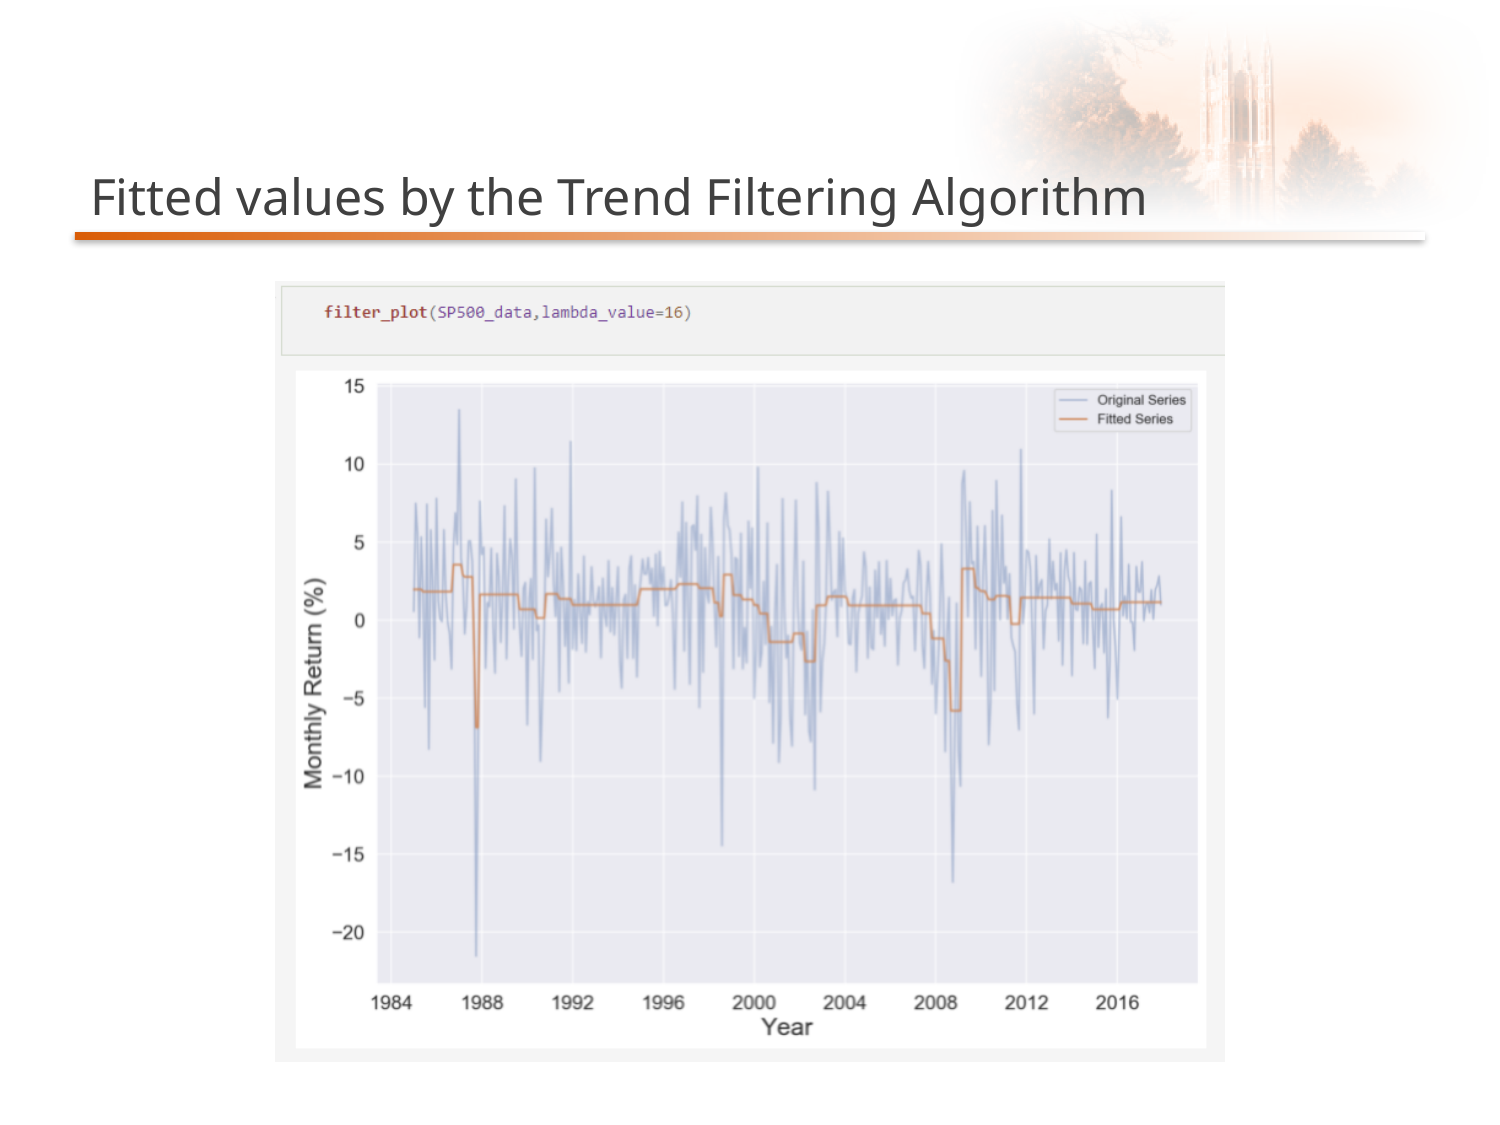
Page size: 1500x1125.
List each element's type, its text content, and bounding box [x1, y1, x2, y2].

title Fitted values by the Trend Filtering Algorithm [75, 45, 1425, 233]
picture [275, 281, 1225, 1062]
